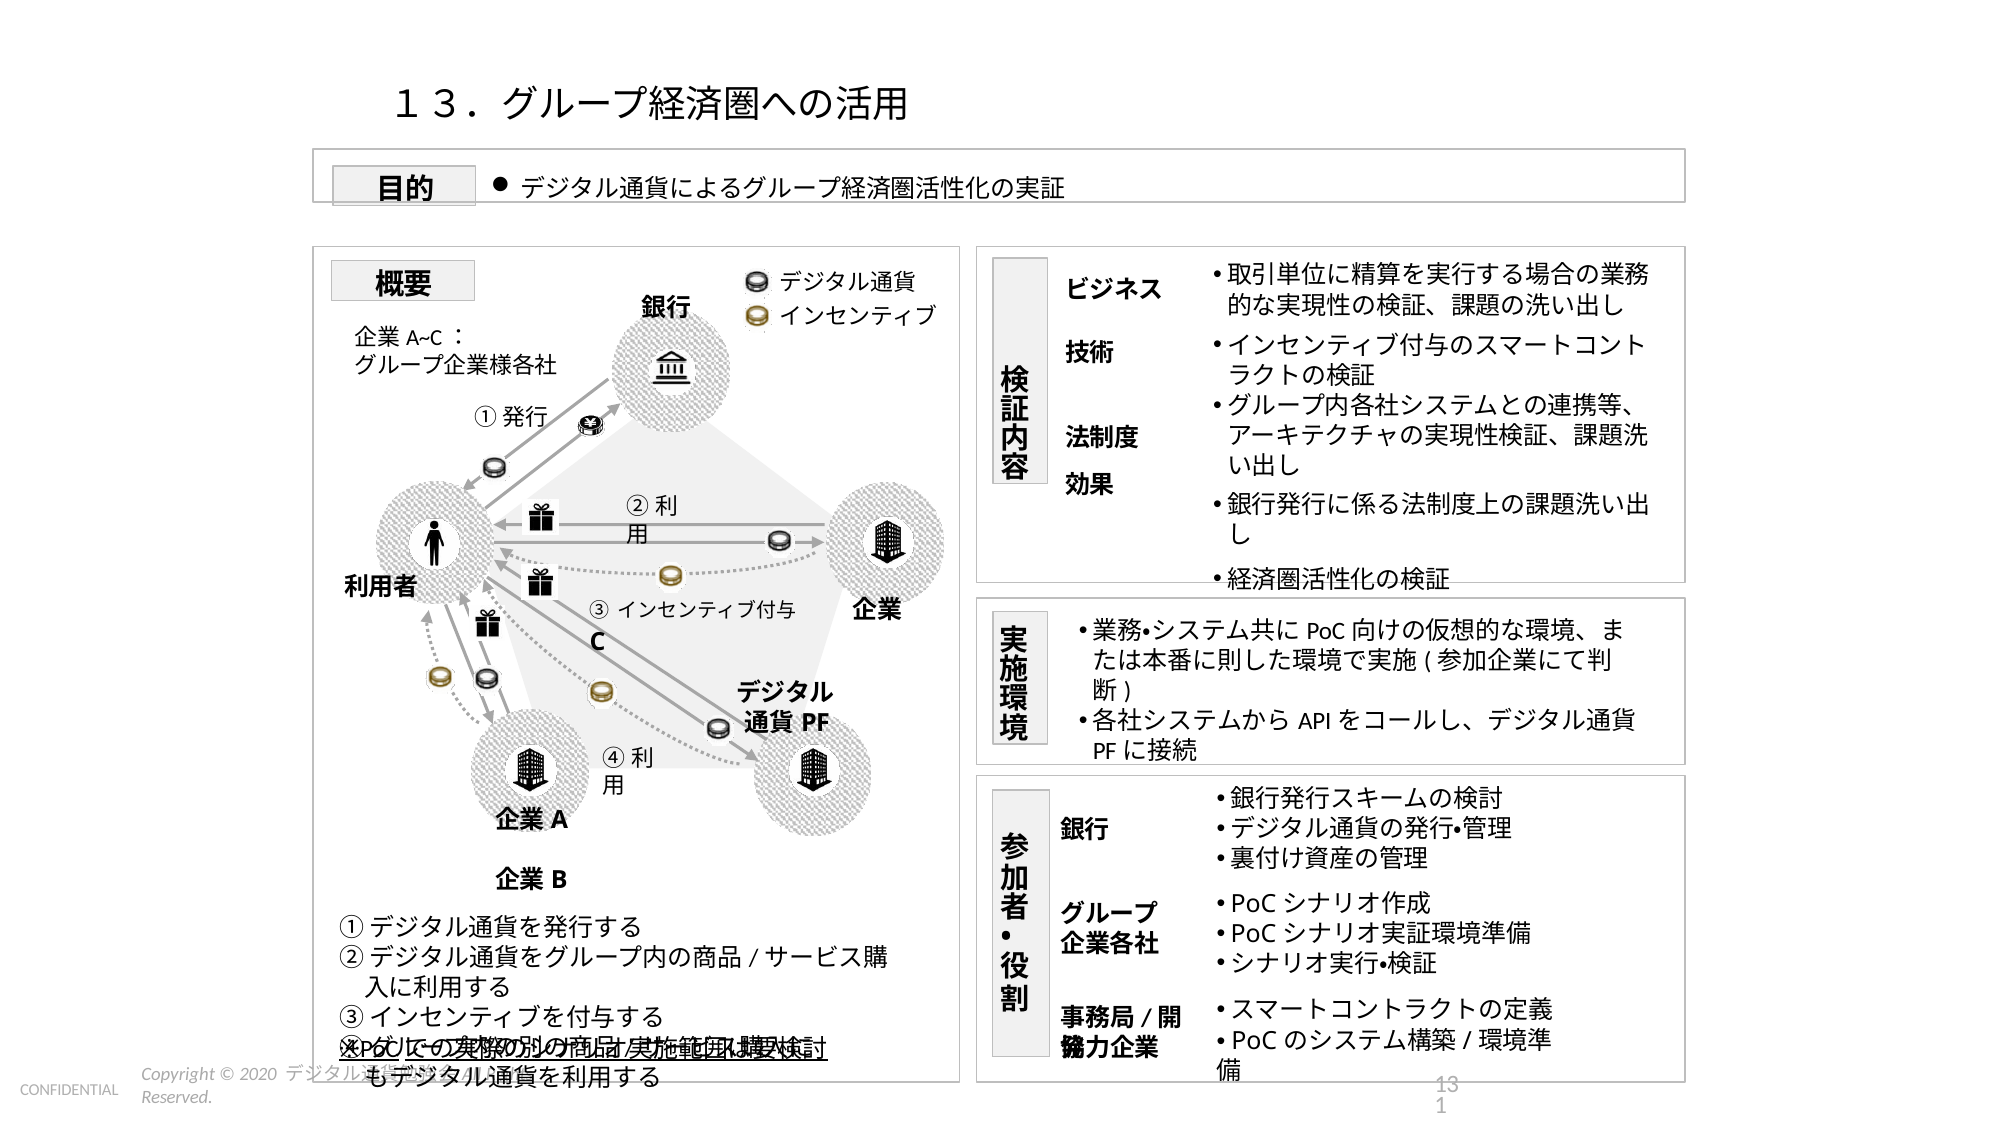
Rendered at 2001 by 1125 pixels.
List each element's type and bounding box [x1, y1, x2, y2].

table_header [993, 791, 1049, 870]
table_cell [993, 870, 1049, 1056]
text_box [312, 245, 961, 1092]
footer [15, 763, 121, 1125]
text_box [312, 148, 1685, 206]
slide_number [139, 758, 606, 1125]
title [386, 6, 917, 148]
text_box [976, 597, 1685, 765]
text_box [1472, 775, 1685, 1085]
slide_number [1431, 758, 1472, 1125]
text_box [976, 775, 1431, 1085]
text_box [976, 246, 1685, 594]
